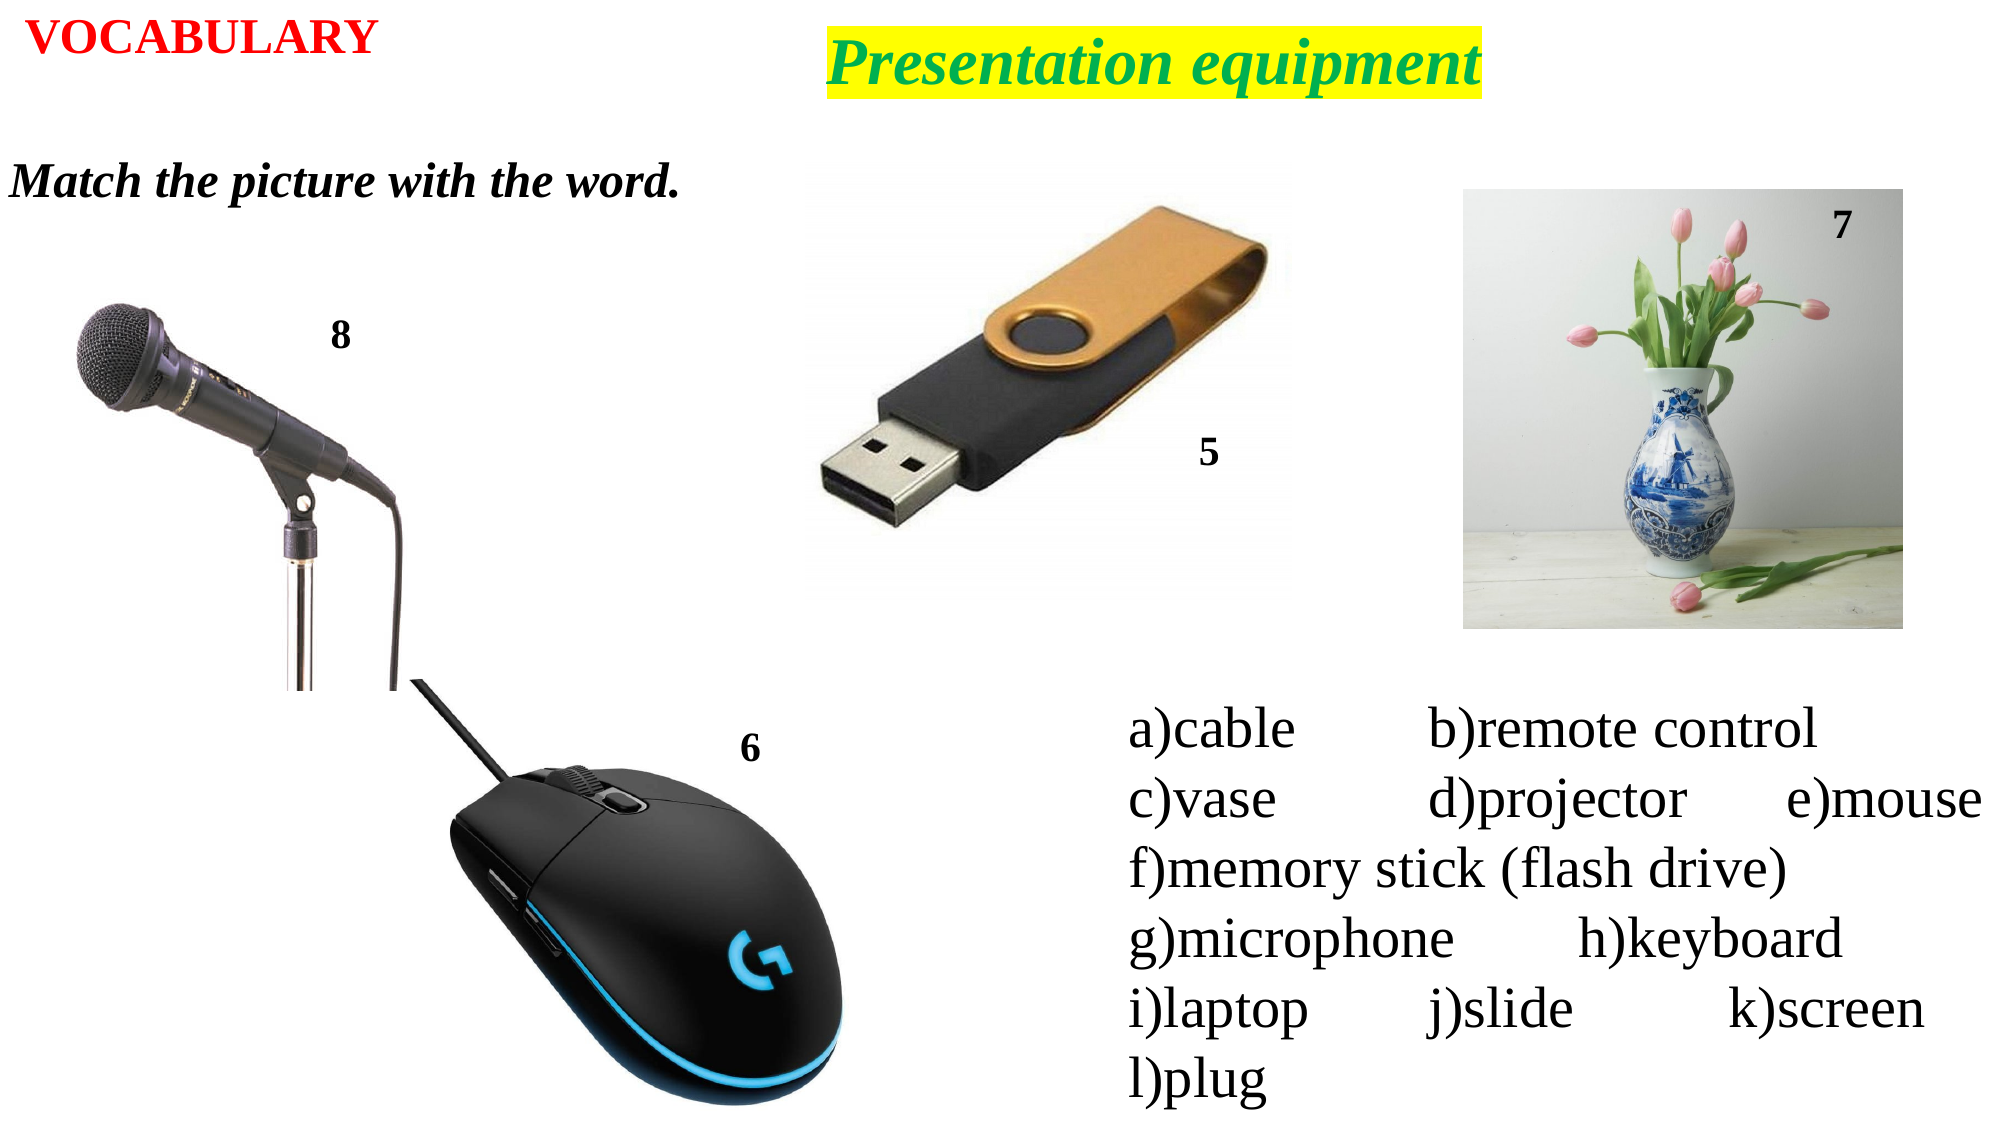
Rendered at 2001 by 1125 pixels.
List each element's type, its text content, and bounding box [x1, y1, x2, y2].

picture [805, 160, 1292, 601]
picture [3, 256, 849, 1114]
text_box a)cable b)remote control c)vase d)projector e)mouse f)memory stick (flash drive) g)microphone h)keyboard i)laptop j)slide k)screen l)plug [1113, 682, 2000, 1117]
text_box Presentation equipment [674, 10, 1634, 106]
text_box Match the picture with the word. [0, 139, 1959, 215]
text_box VOCABULARY [0, 0, 410, 72]
picture [1463, 189, 1903, 629]
